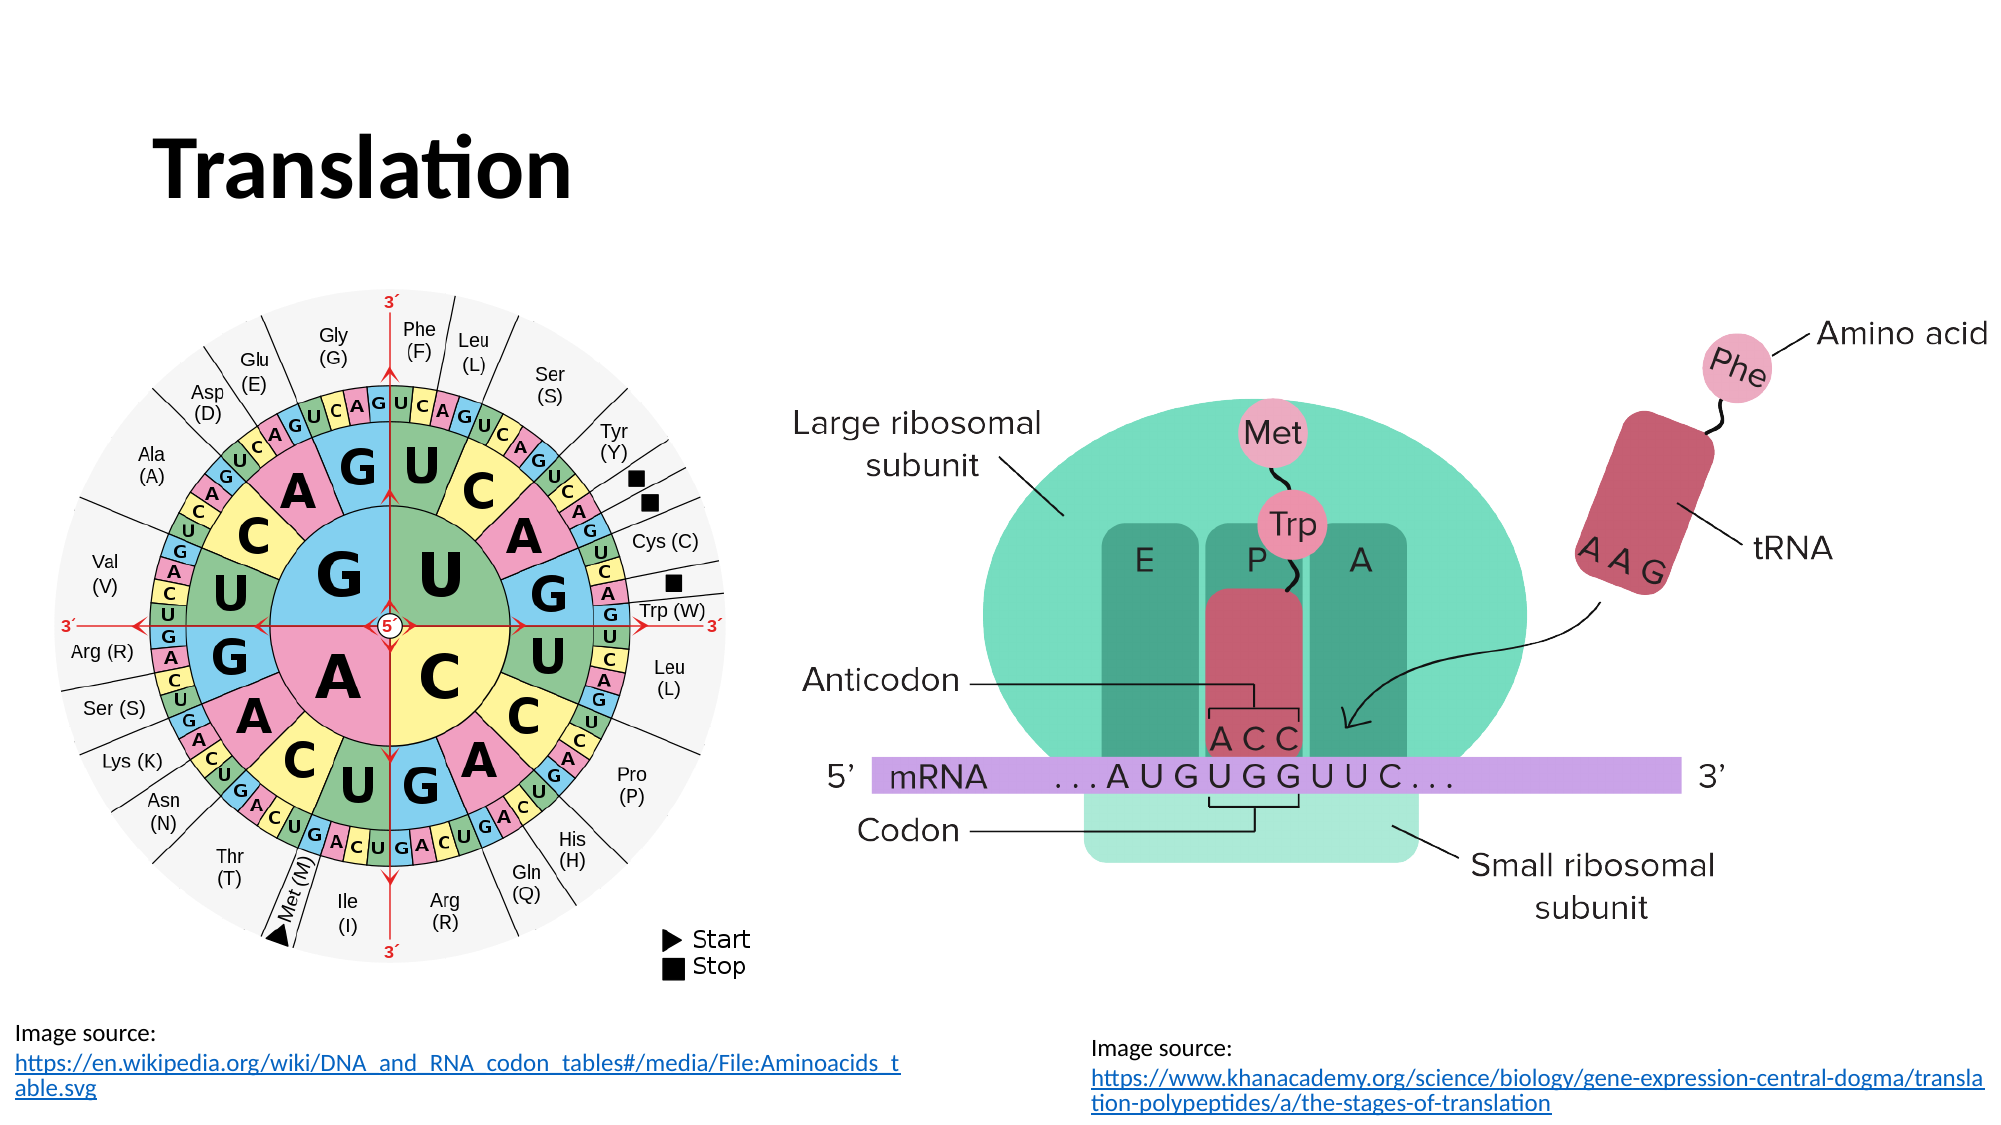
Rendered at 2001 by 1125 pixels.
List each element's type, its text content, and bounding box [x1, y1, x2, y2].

title Translation [137, 59, 1863, 277]
picture [0, 241, 2000, 1010]
text_box Image source: https://www.khanacademy.org/science/biology/gene-expression-central-dogma/translation-polypeptides/a/the-stages-of-translation [1076, 1024, 2000, 1125]
text_box Image source: https://en.wikipedia.org/wiki/DNA_and_RNA_codon_tables#/media/File:Aminoacids_table.svg [0, 1009, 924, 1114]
